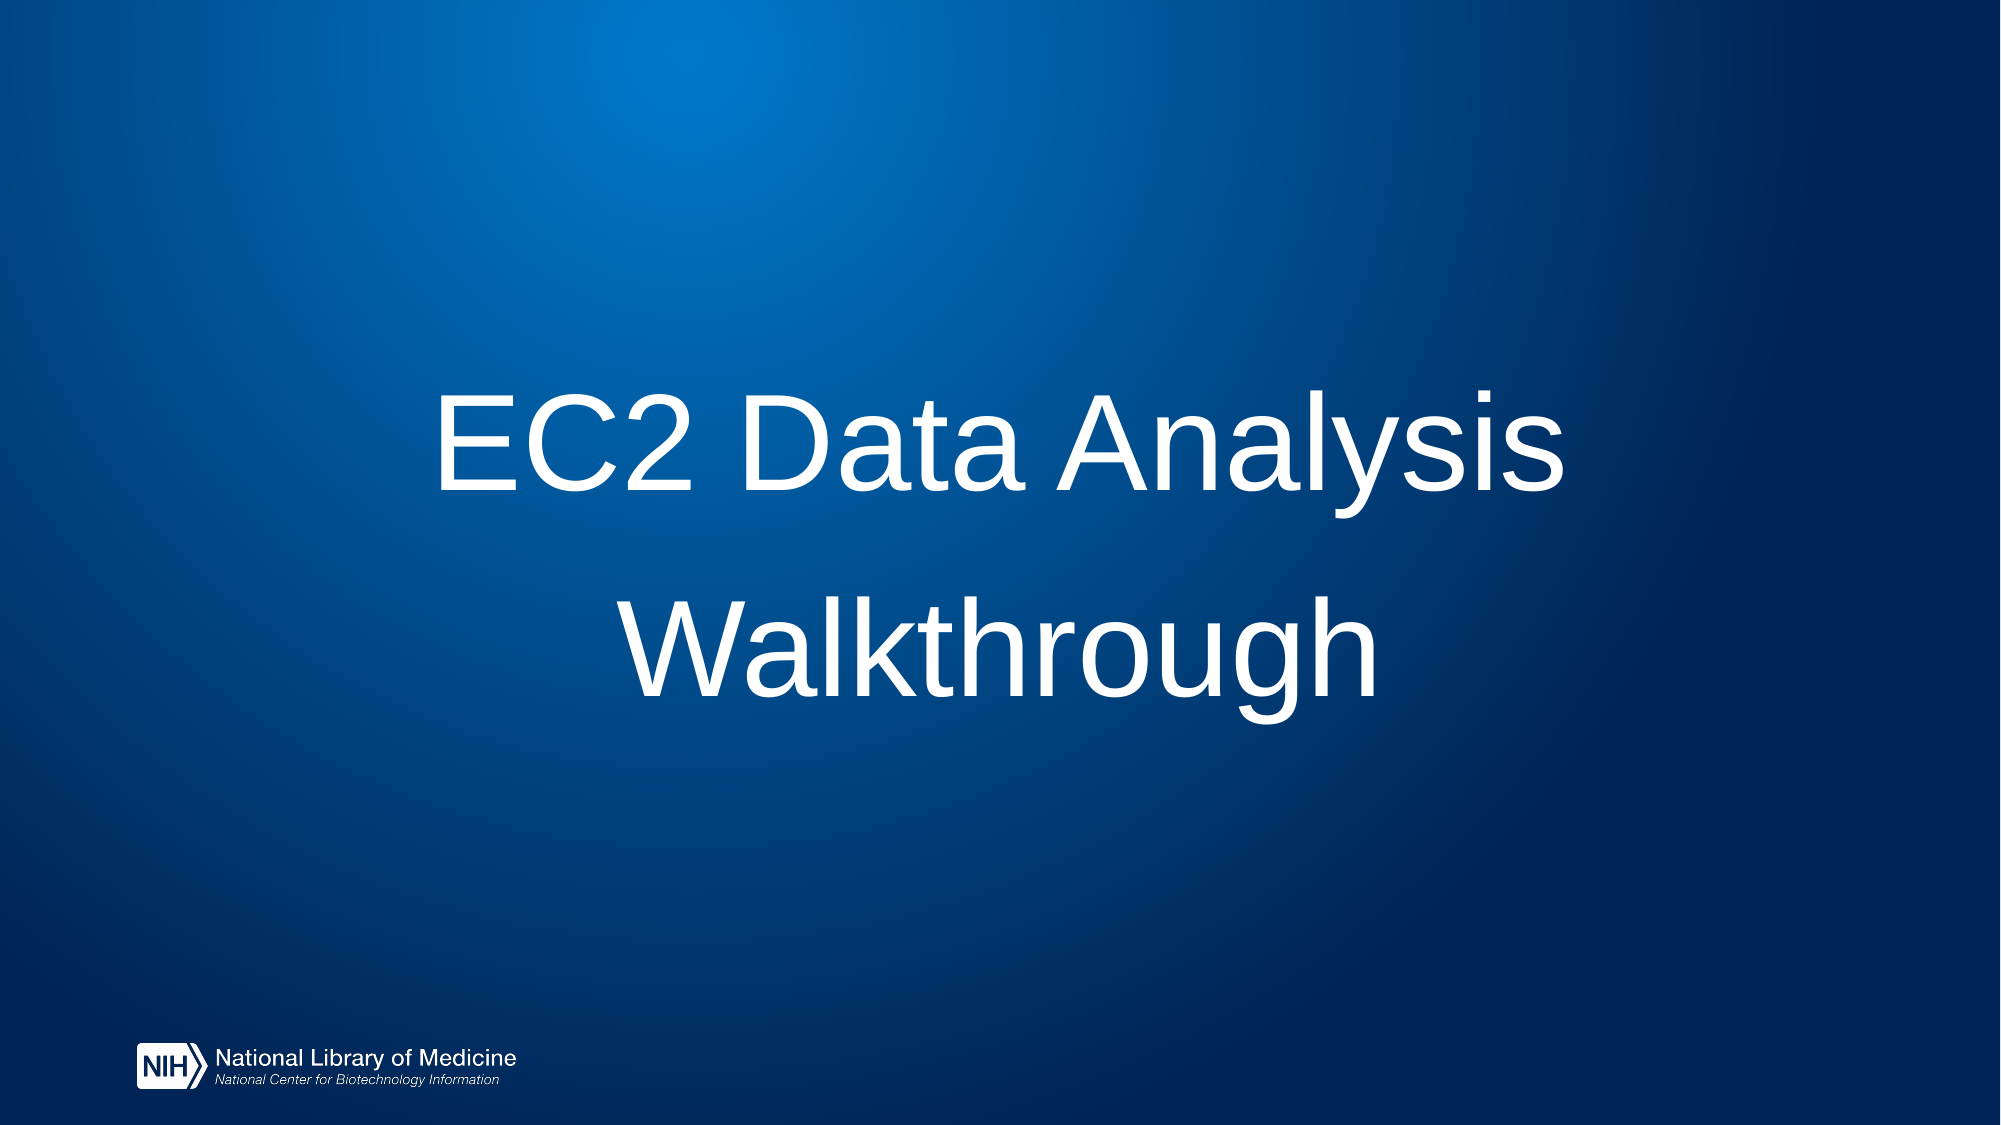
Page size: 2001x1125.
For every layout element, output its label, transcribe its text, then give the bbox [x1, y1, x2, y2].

list EC2 Data Analysis Walkthrough [137, 60, 1863, 975]
picture [0, 0, 2001, 1125]
